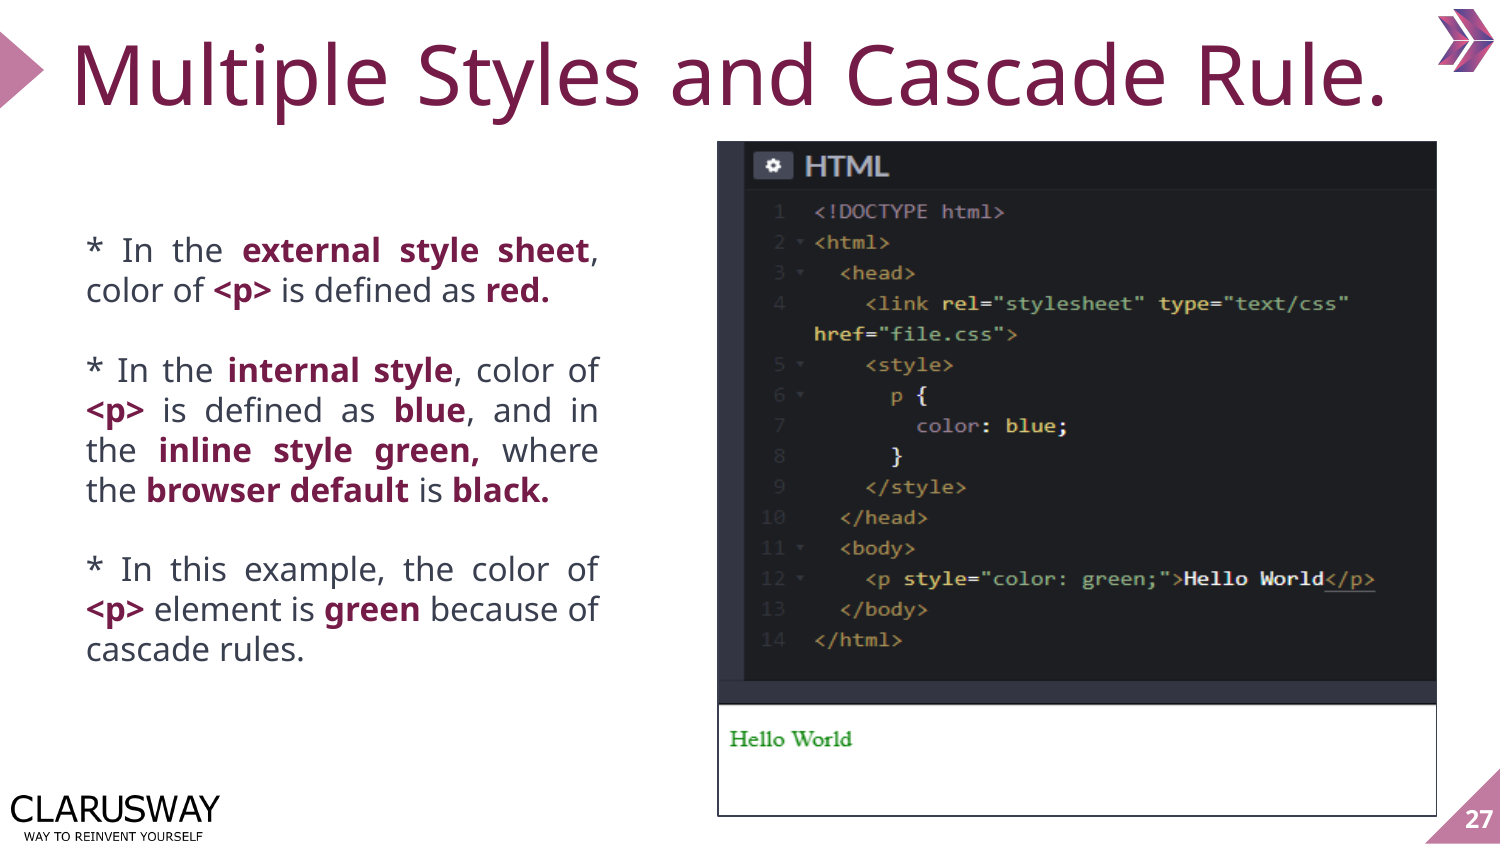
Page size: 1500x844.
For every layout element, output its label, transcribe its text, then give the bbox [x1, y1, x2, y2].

title Multiple Styles and Cascade Rule. [70, 28, 1395, 125]
picture [718, 142, 1436, 816]
slide_number ‹#› [1418, 760, 1494, 838]
picture [1438, 9, 1494, 72]
text_box * In the external style sheet, color of <p> is defined as red. * In the internal style, color of <p> is defined as blue, and in the inline style green, where the browser default is black. * In this example, the color of <p> element is green because of cascade rules. [70, 221, 615, 682]
picture [11, 795, 220, 841]
